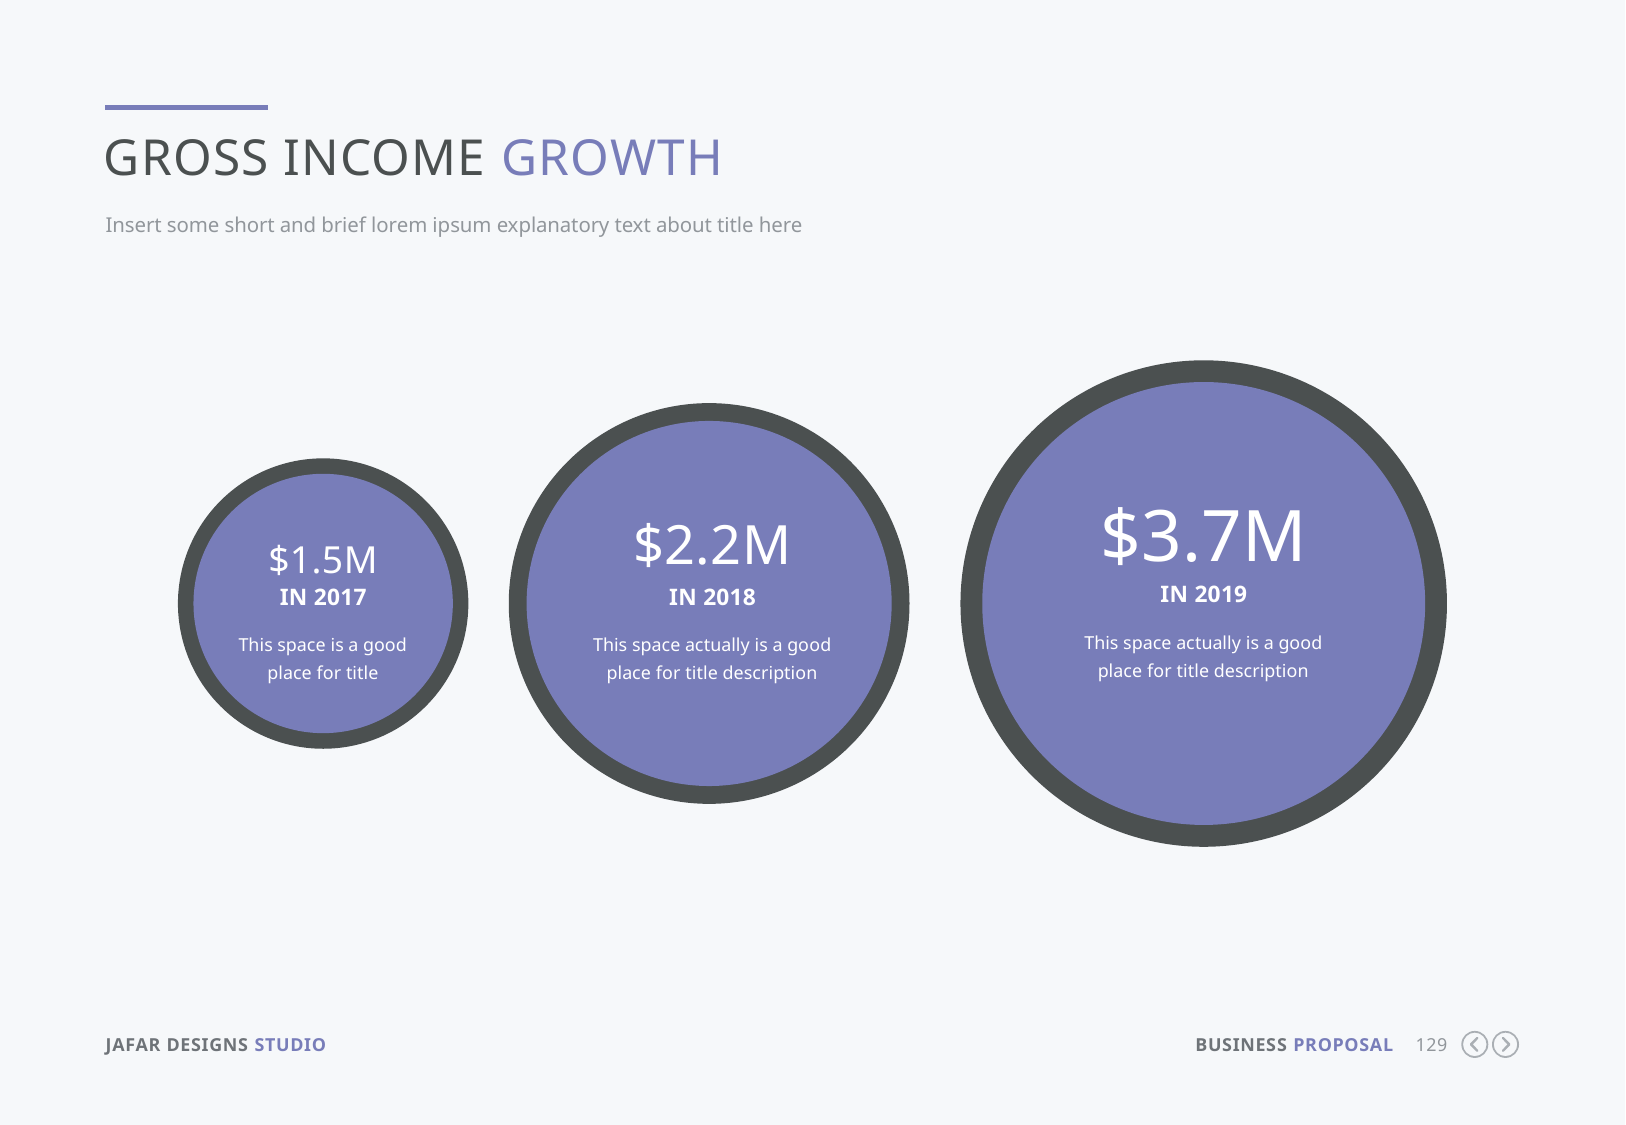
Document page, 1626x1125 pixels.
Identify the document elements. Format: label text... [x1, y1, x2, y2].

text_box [177, 458, 469, 749]
list Insert some short and brief lorem ipsum explanatory text about title here [105, 209, 1519, 241]
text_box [960, 360, 1447, 847]
list Gross income Growth [103, 125, 1518, 188]
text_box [508, 403, 910, 804]
